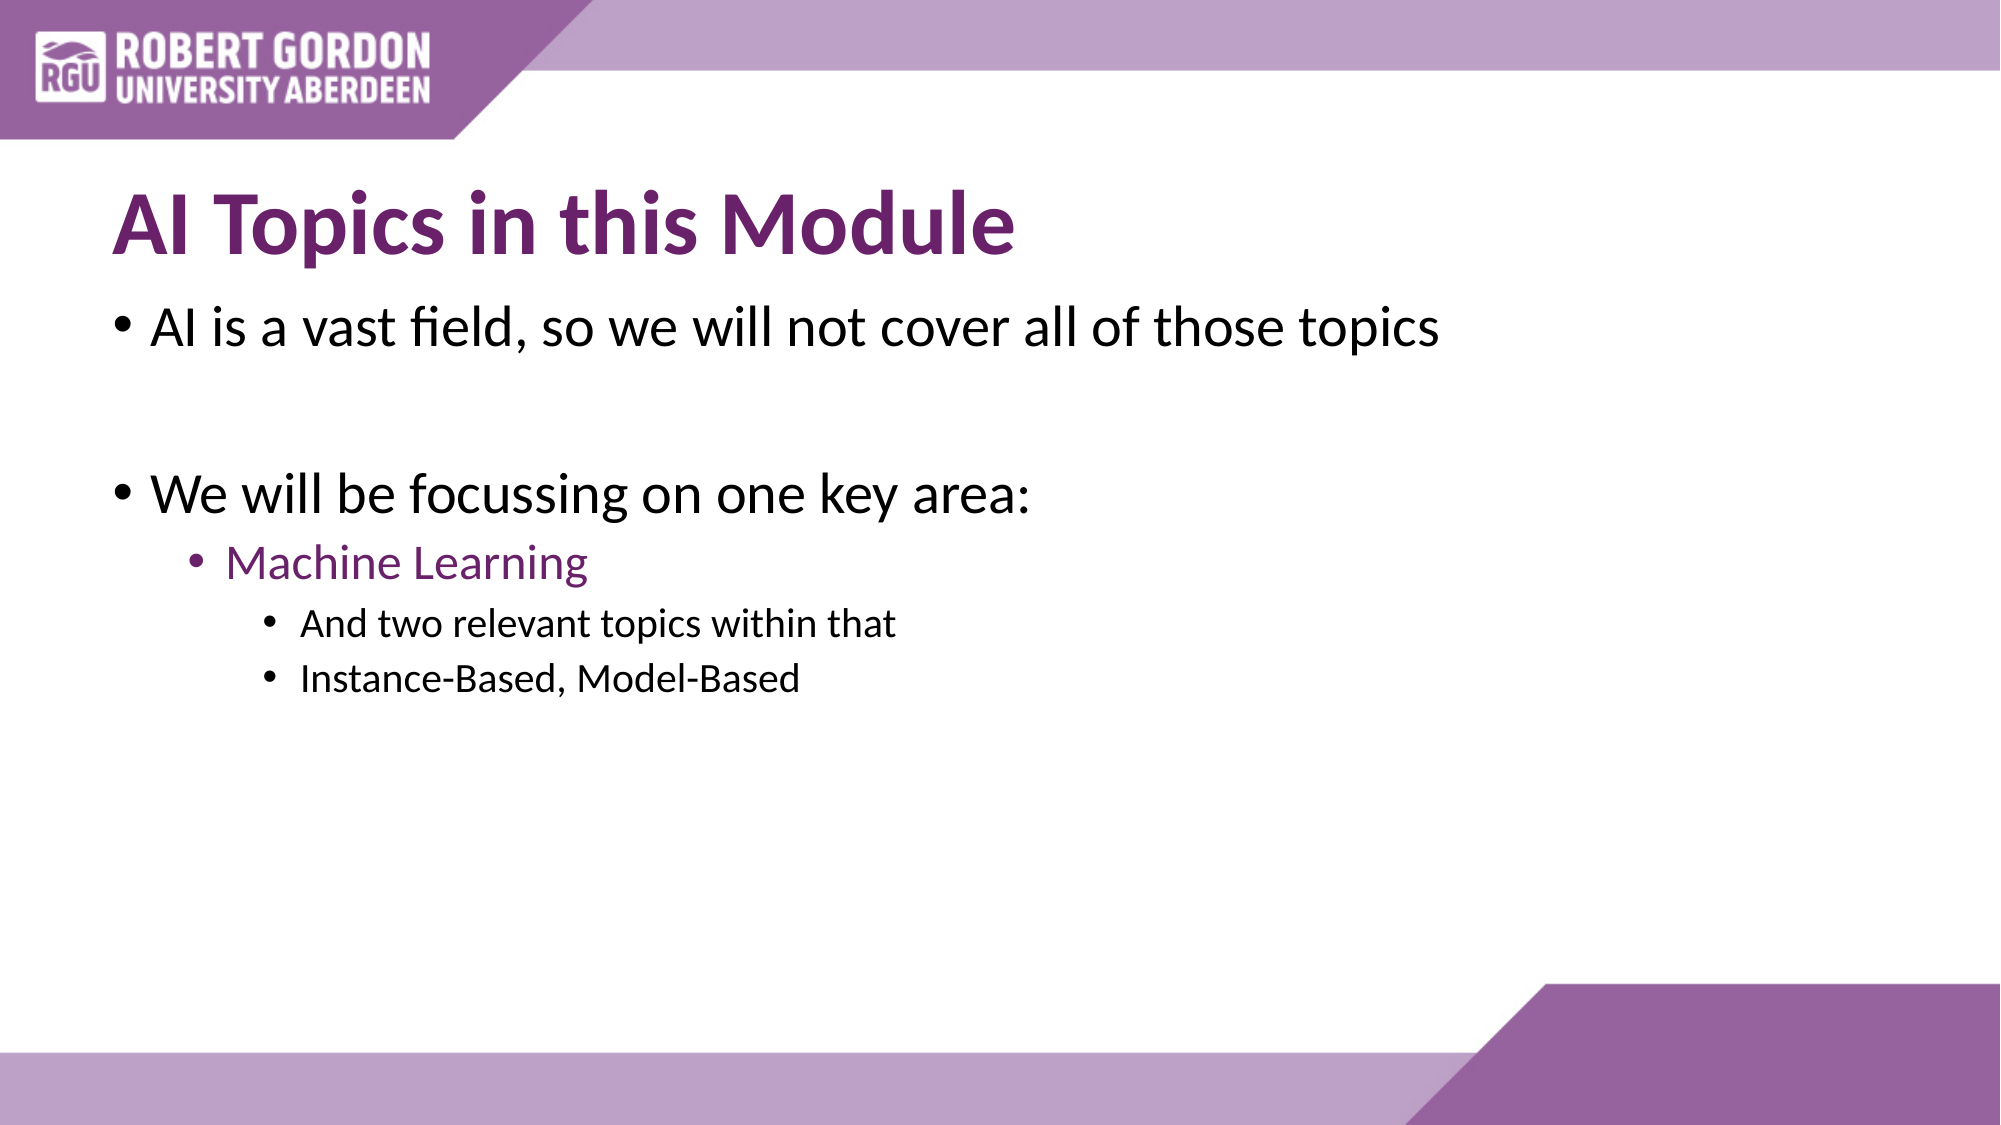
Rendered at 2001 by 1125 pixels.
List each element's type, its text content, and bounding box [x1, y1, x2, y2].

picture [0, 0, 2000, 1125]
title AI Topics in this Module [97, 168, 1823, 288]
list AI is a vast field, so we will not cover all of those topics We will be focussing on one key area: Machine Learning And two relevant topics within that Instance-Based, Model-Based [97, 288, 1823, 954]
